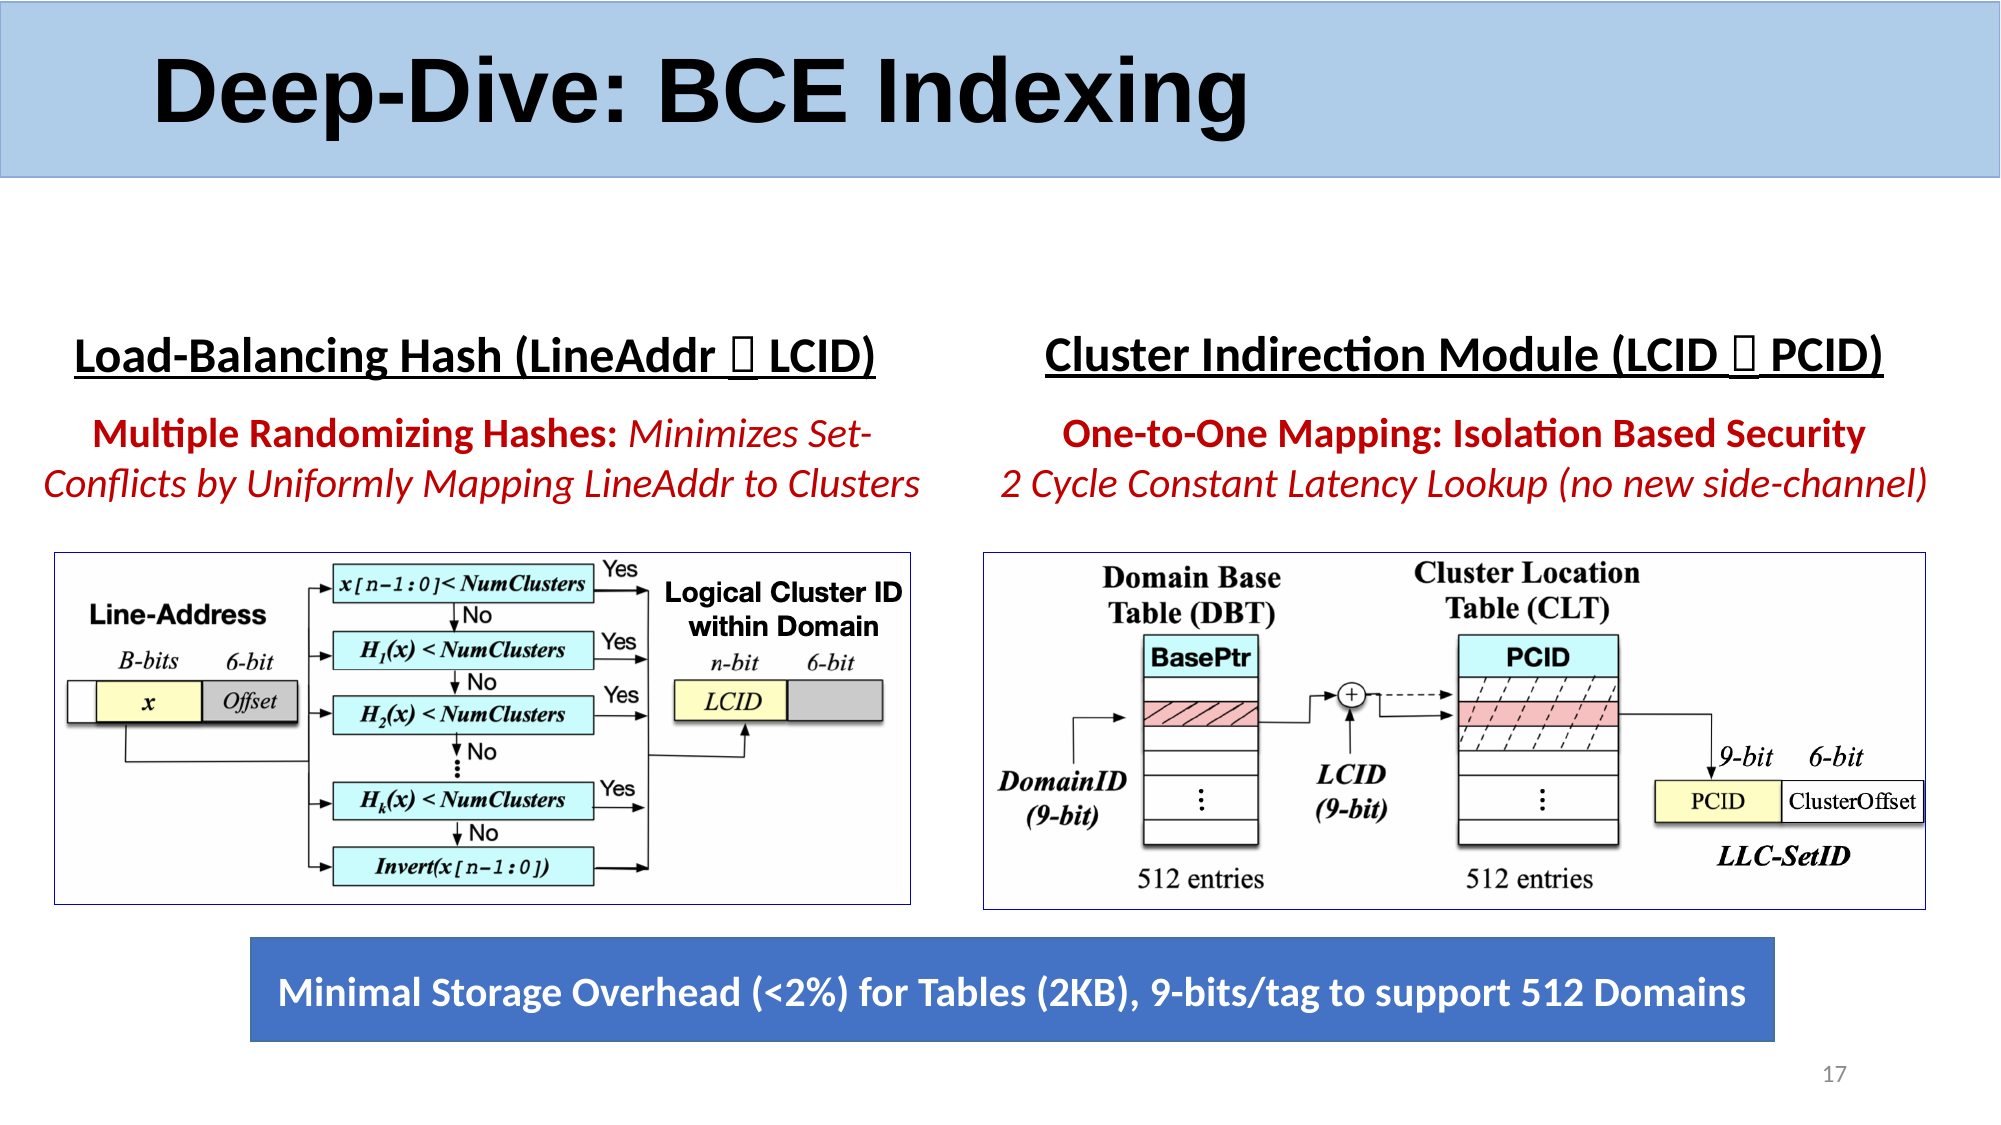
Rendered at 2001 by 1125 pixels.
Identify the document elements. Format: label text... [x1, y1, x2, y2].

title Deep-Dive: BCE Indexing [137, 34, 1863, 151]
picture [983, 552, 1926, 910]
text_box Cluster Indirection Module (LCID  PCID) [983, 313, 1946, 389]
text_box Multiple Randomizing Hashes: Minimizes Set-Conflicts by Uniformly Mapping LineAddr to Clusters [27, 397, 938, 513]
picture [54, 552, 911, 905]
text_box Minimal Storage Overhead (<2%) for Tables (2KB), 9-bits/tag to support 512 Domains [250, 937, 1775, 1042]
slide_number 17 [1412, 1042, 1863, 1103]
text_box One-to-One Mapping: Isolation Based Security 2 Cycle Constant Latency Lookup (no new side-channel) [983, 397, 1946, 513]
text_box Load-Balancing Hash (LineAddr  LCID) [45, 314, 906, 390]
